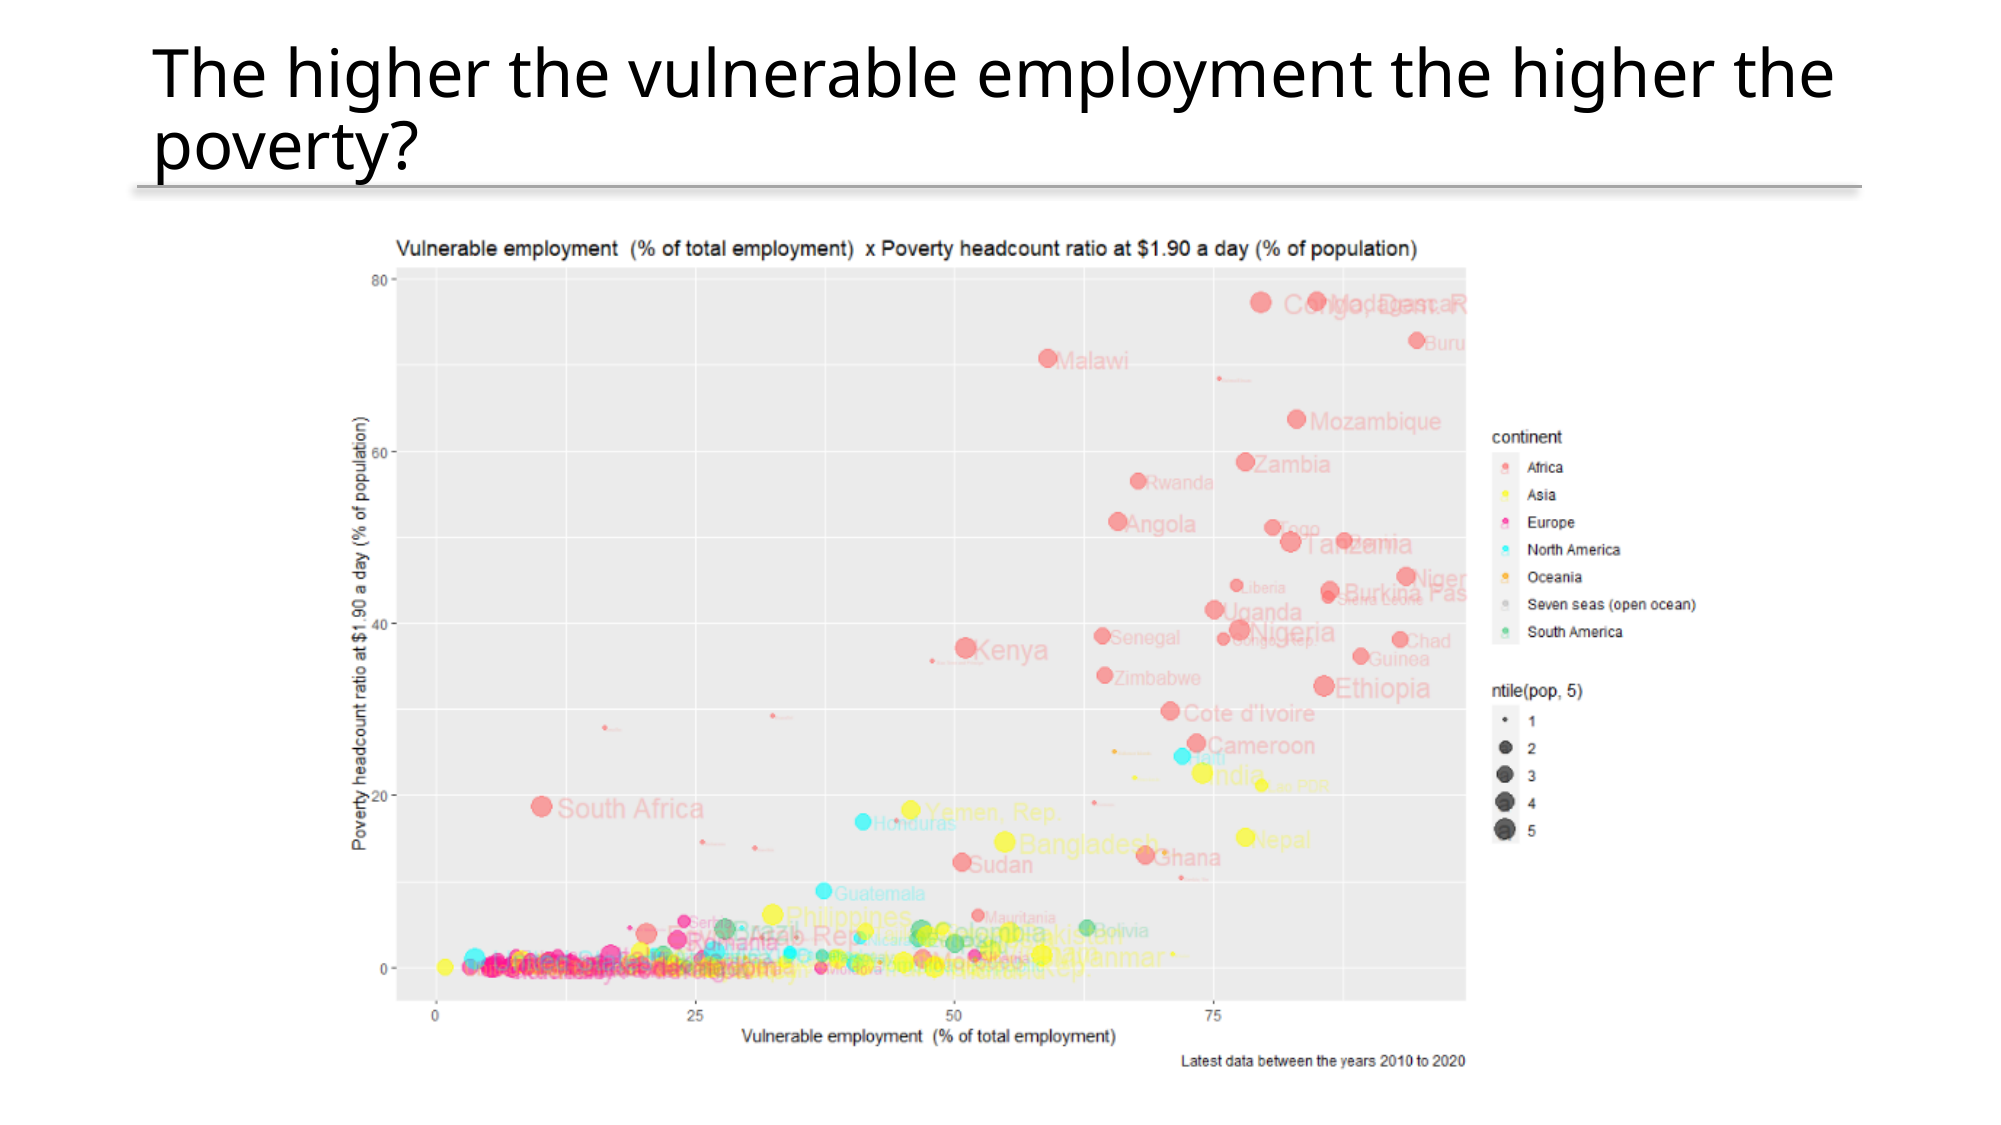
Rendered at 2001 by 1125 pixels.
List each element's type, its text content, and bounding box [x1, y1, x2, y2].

picture [333, 220, 1716, 1087]
title The higher the vulnerable employment the higher the poverty? [137, 3, 1863, 221]
